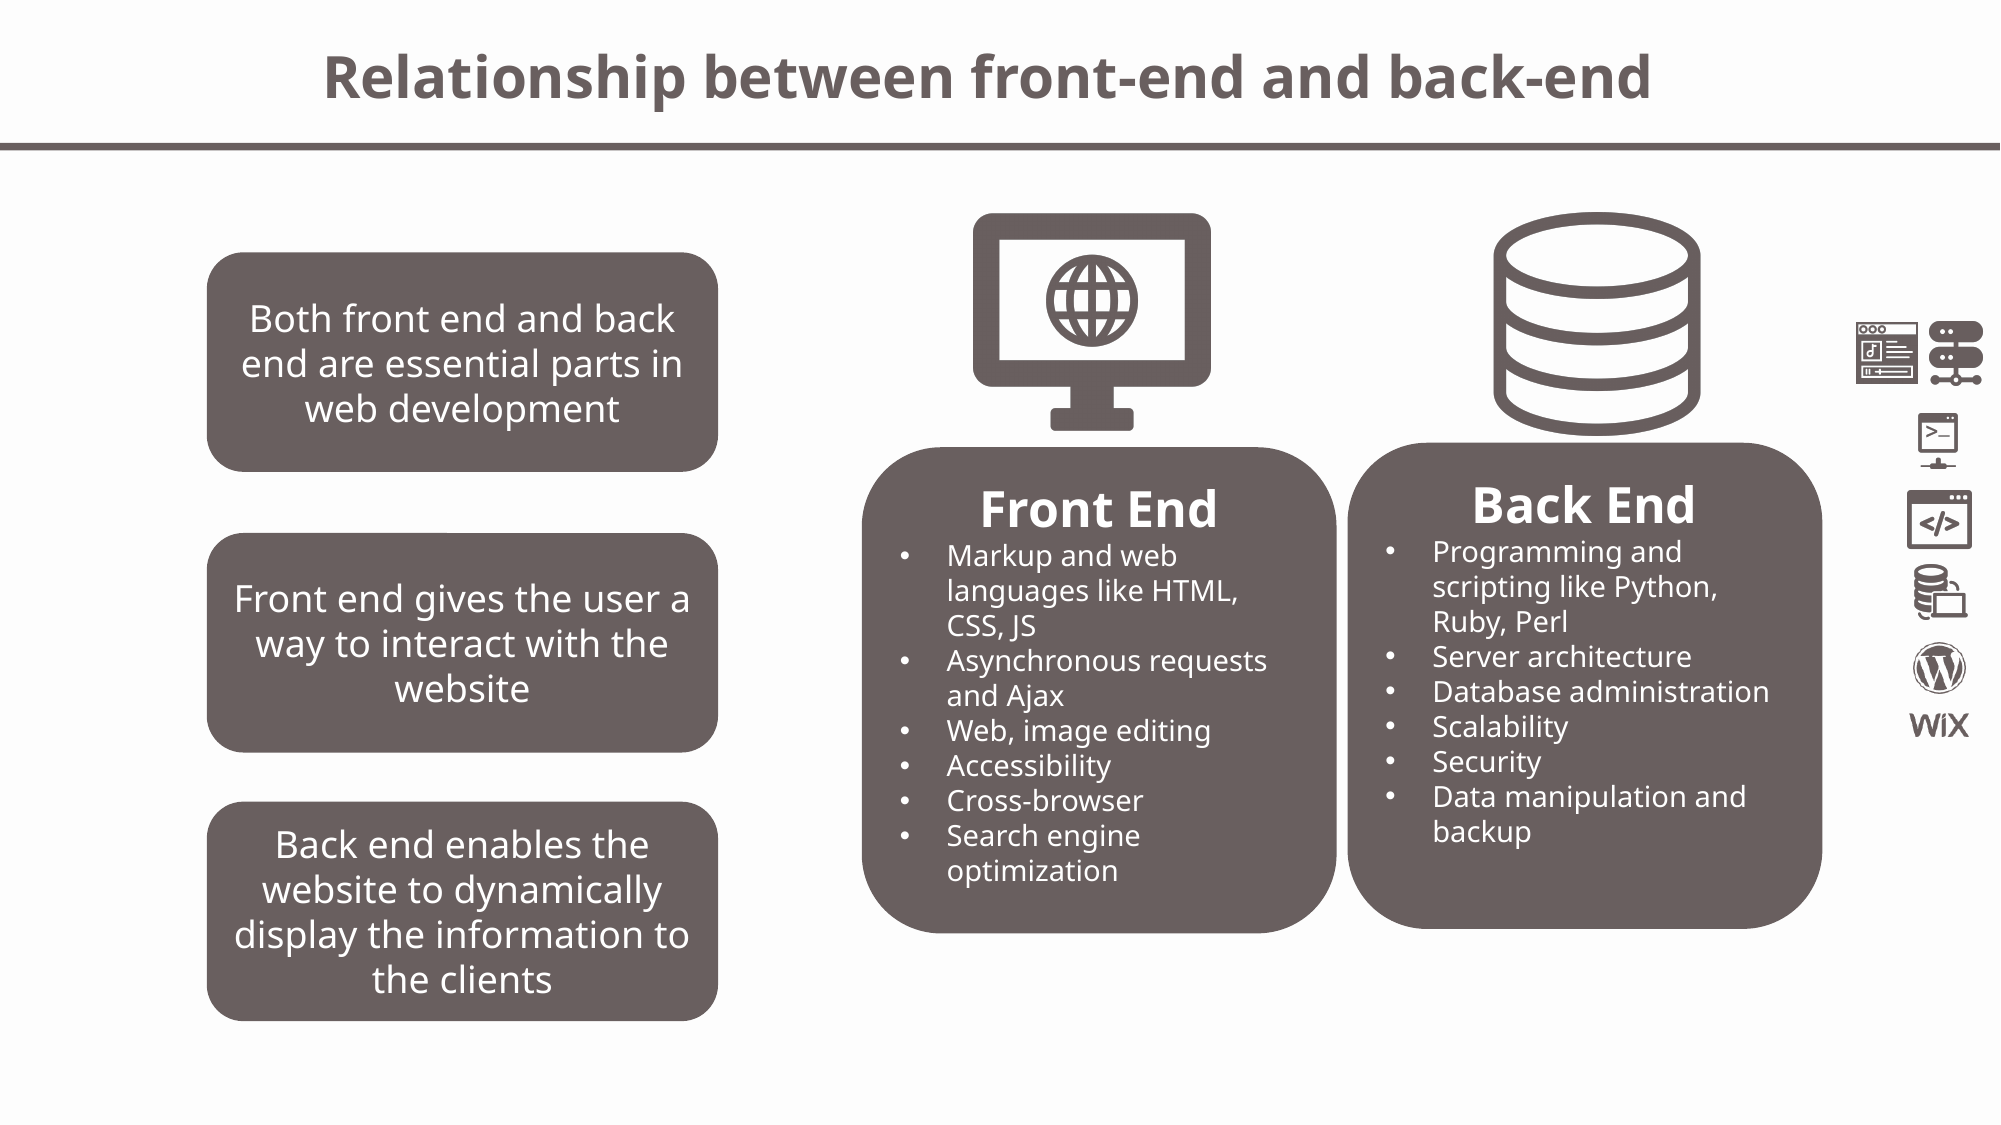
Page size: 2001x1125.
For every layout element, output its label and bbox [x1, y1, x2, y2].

picture [1909, 640, 1969, 755]
picture [1913, 564, 1969, 620]
text_box [860, 446, 1338, 935]
picture [1907, 487, 1972, 552]
text_box [205, 800, 720, 1023]
picture [1856, 322, 1918, 384]
text_box [205, 531, 720, 754]
text_box [0, 142, 2000, 151]
picture [1924, 321, 1988, 386]
text_box [205, 251, 720, 473]
text_box [1346, 441, 1824, 930]
text_box [296, 33, 1679, 118]
picture [1485, 212, 1709, 436]
picture [1910, 413, 1966, 469]
picture [973, 203, 1211, 441]
